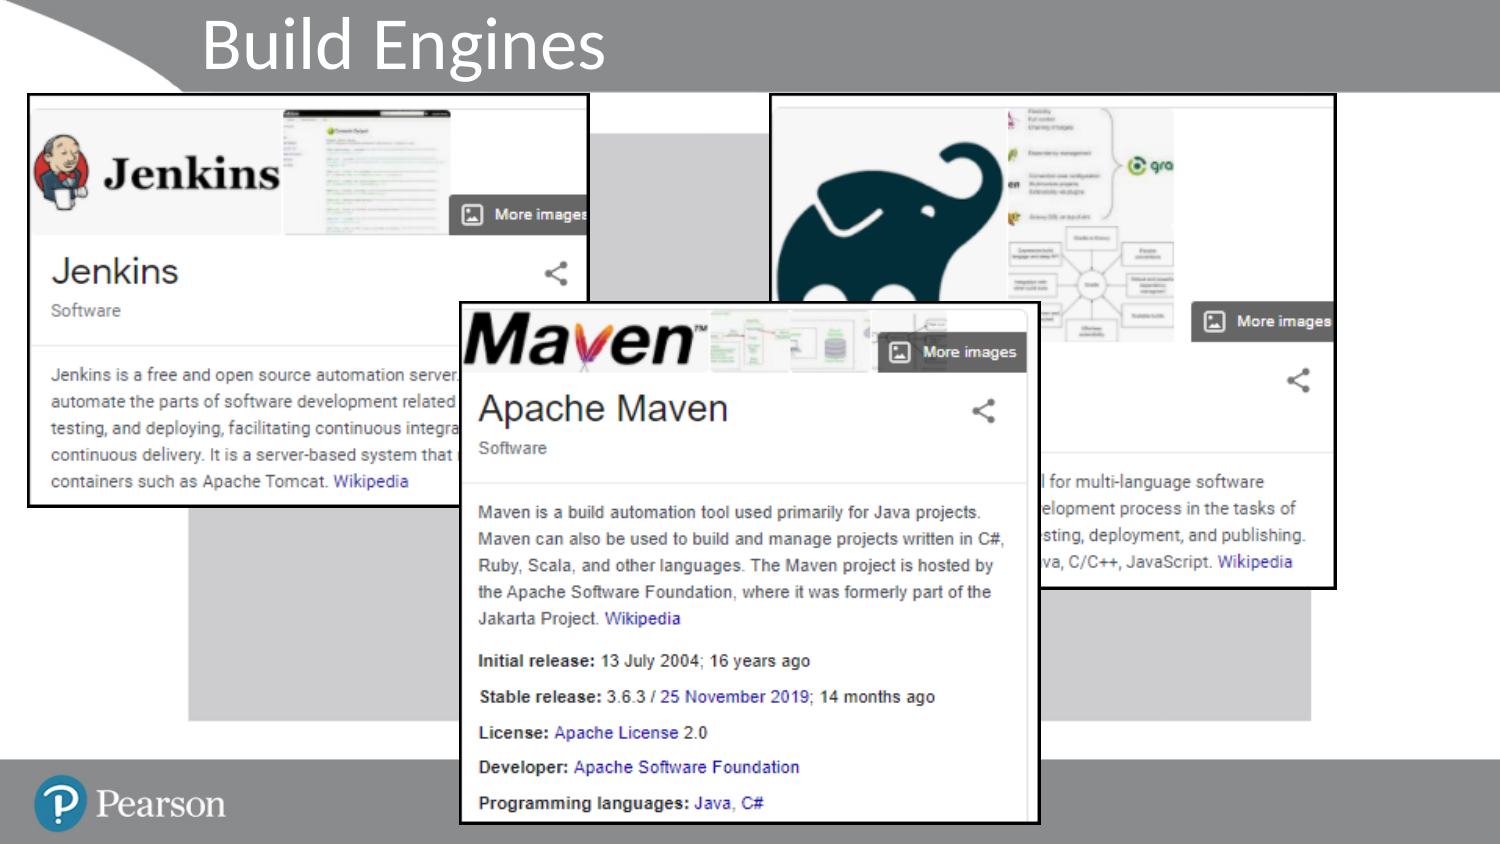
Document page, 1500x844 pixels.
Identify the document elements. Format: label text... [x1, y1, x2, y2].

picture [0, 0, 1500, 844]
title Build Engines [186, 0, 1425, 79]
